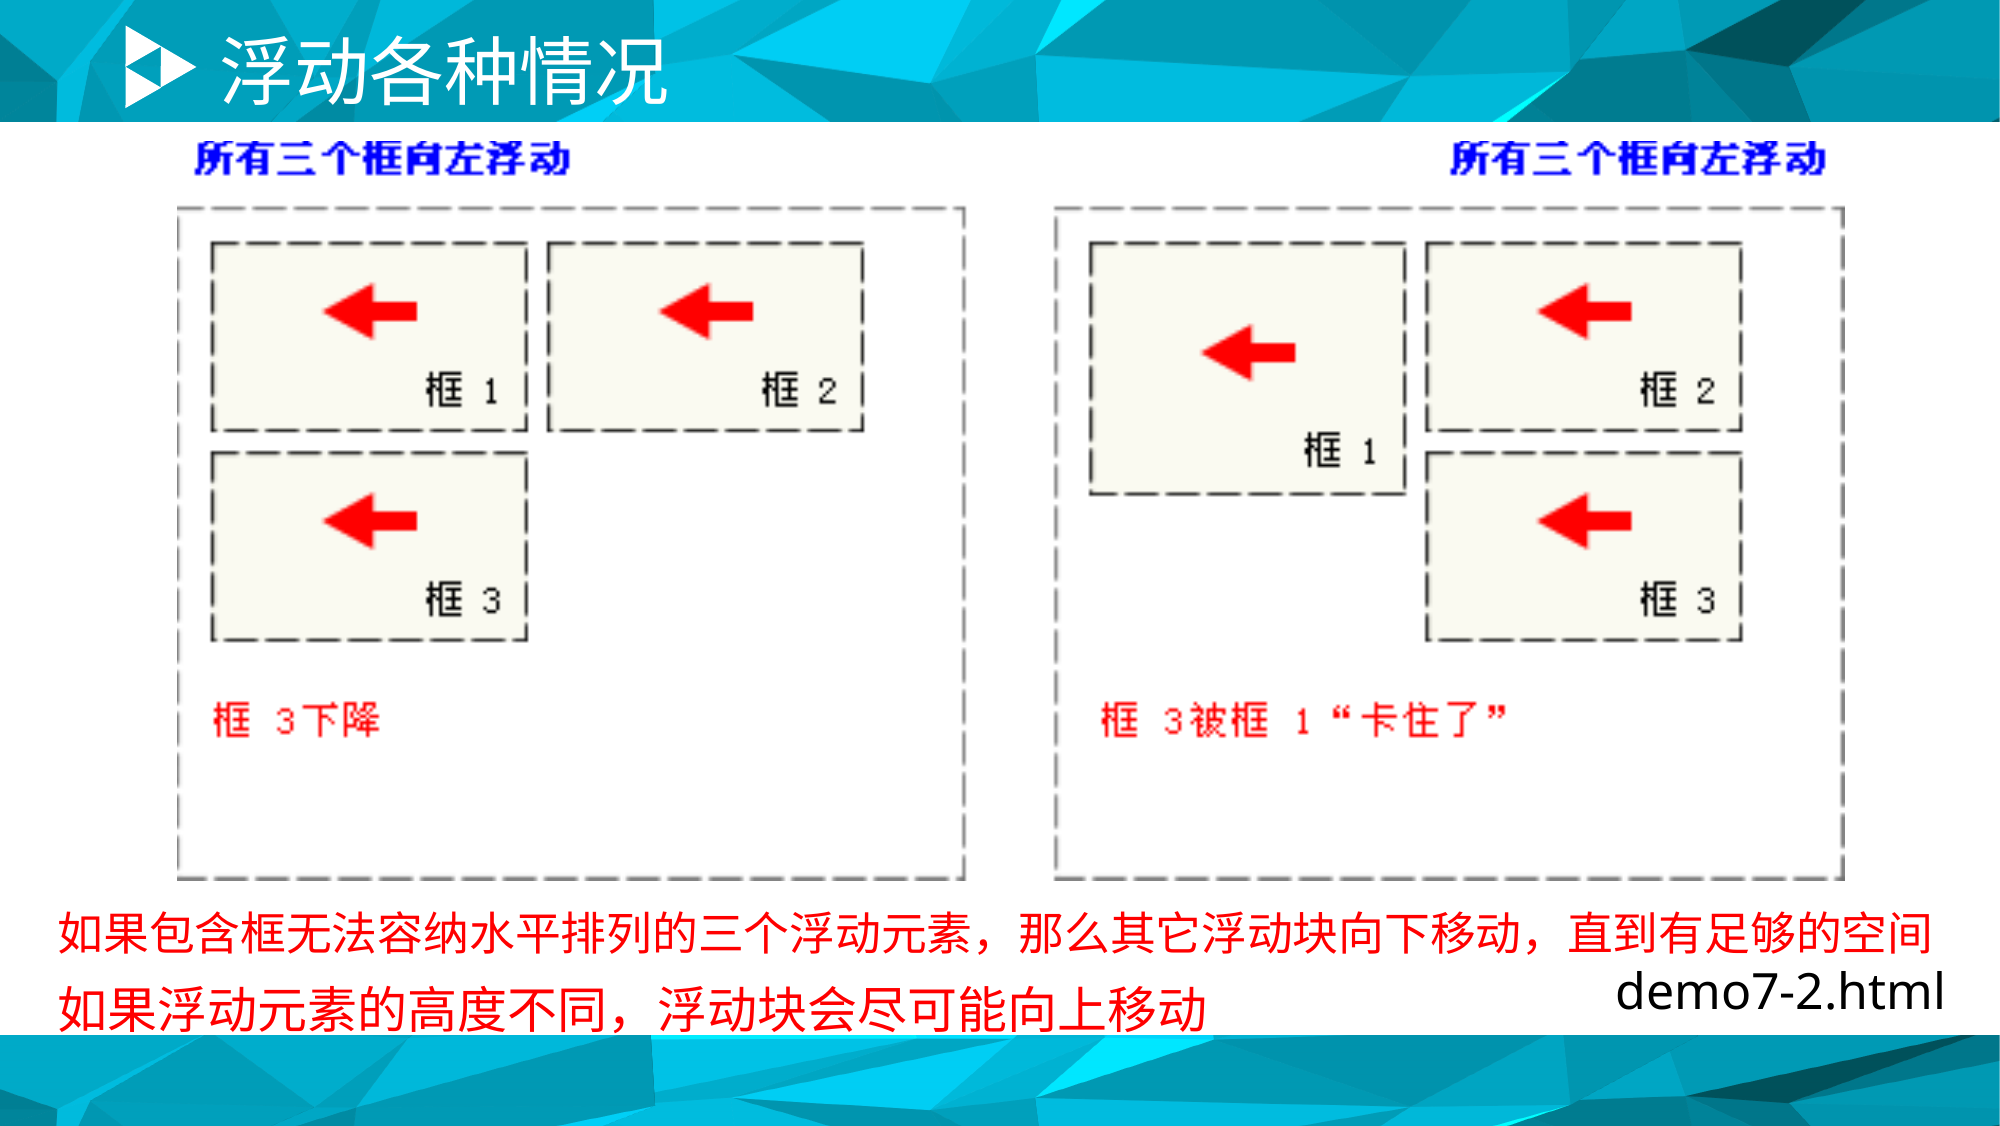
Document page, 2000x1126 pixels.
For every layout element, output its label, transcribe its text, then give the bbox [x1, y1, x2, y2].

picture [0, 0, 2000, 122]
picture [0, 1035, 2000, 1126]
text_box demo7-2.html [1597, 950, 1965, 1028]
title 浮动各种情况 [201, 24, 1927, 127]
picture [177, 141, 1845, 881]
text_box 如果包含框无法容纳水平排列的三个浮动元素，那么其它浮动块向下移动，直到有足够的空间 如果浮动元素的高度不同，浮动块会尽可能向上移动 [42, 873, 2000, 1047]
